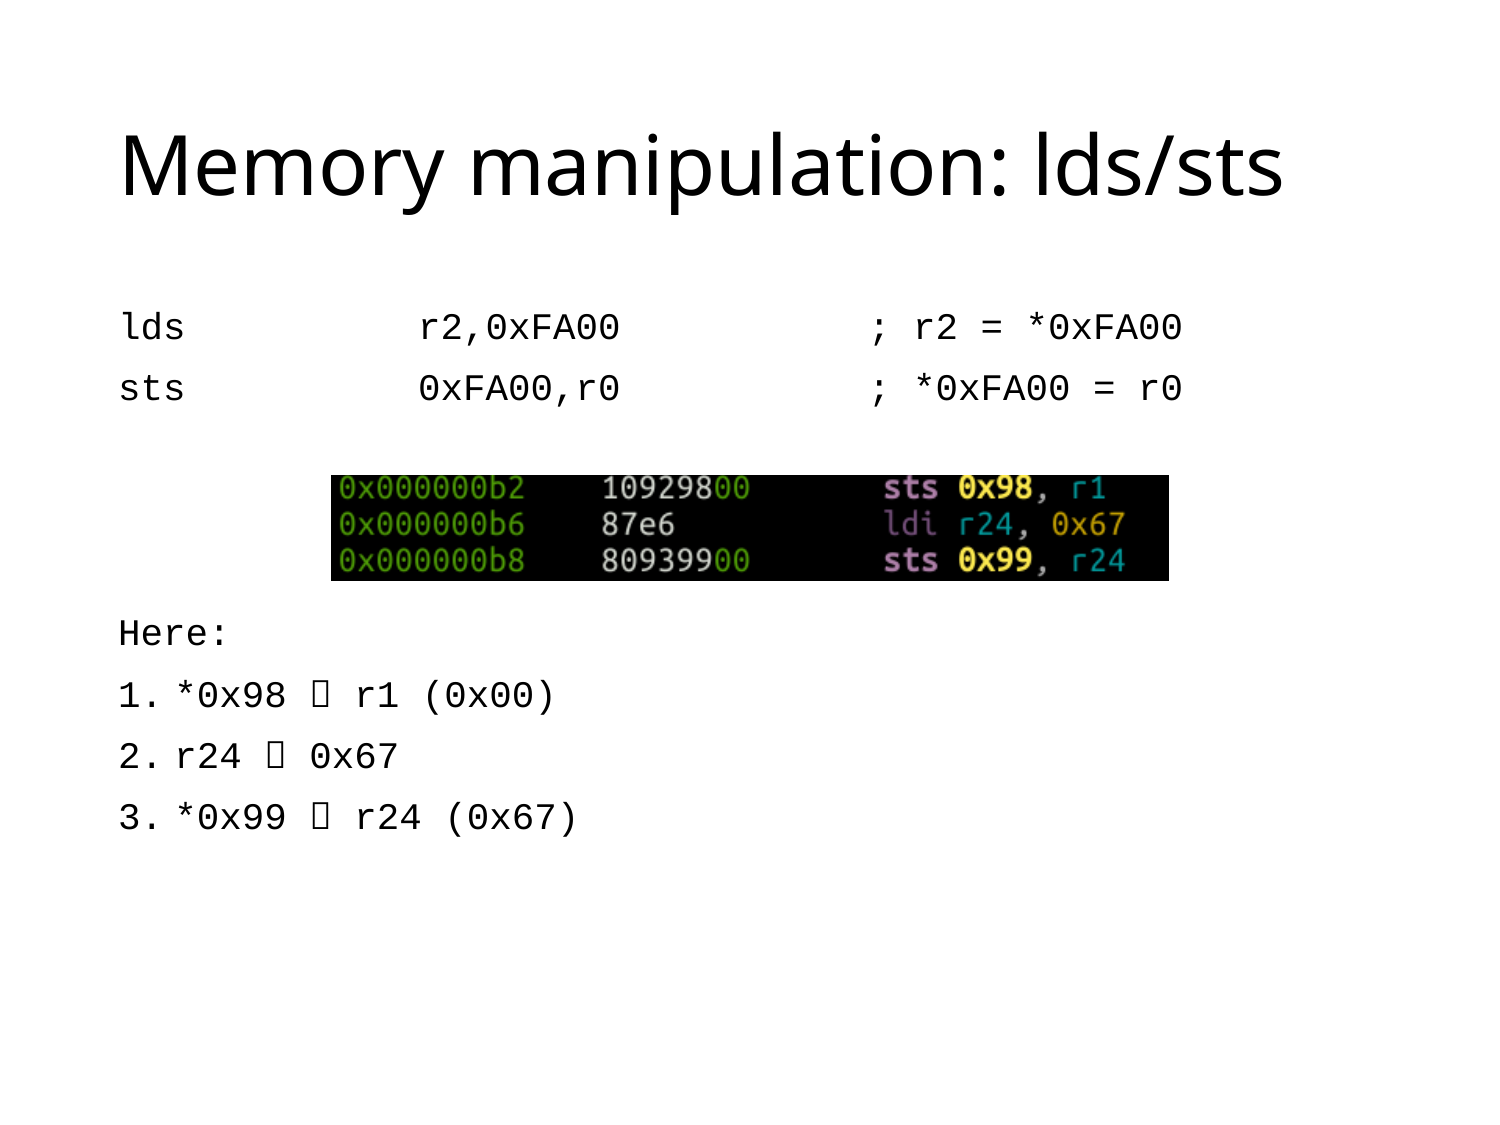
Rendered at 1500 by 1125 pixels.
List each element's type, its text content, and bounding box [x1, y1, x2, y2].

title Memory manipulation: lds/sts [103, 59, 1397, 278]
list lds r2,0xFA00 ; r2 = *0xFA00 sts 0xFA00,r0 ; *0xFA00 = r0 Here: *0x98  r1 (0x00) r24  0x67 *0x99  r24 (0x67) [103, 299, 1397, 1014]
picture [331, 475, 1169, 581]
